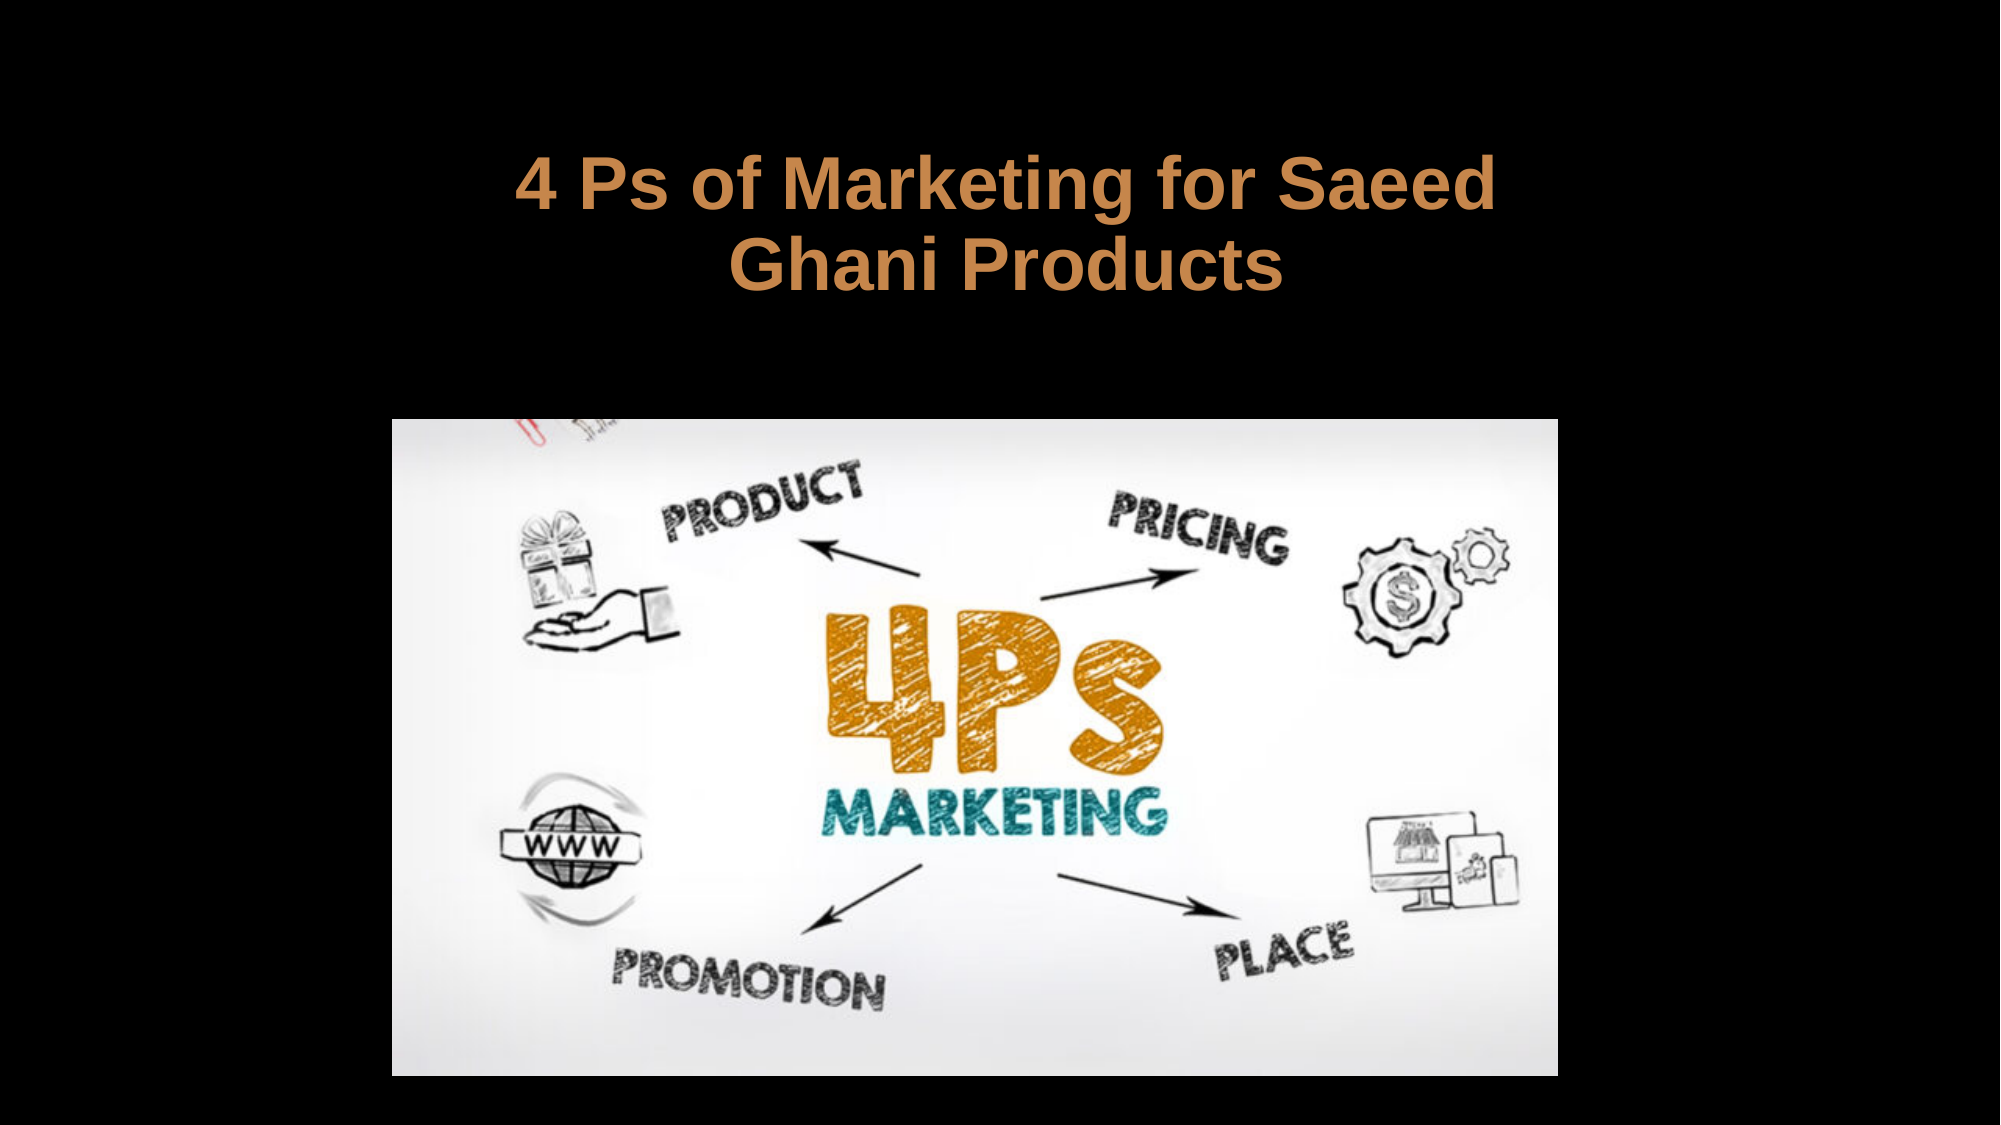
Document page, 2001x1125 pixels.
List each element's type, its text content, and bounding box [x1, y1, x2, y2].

picture [392, 419, 1558, 1077]
title 4 Ps of Marketing for Saeed Ghani Products [456, 117, 1558, 335]
